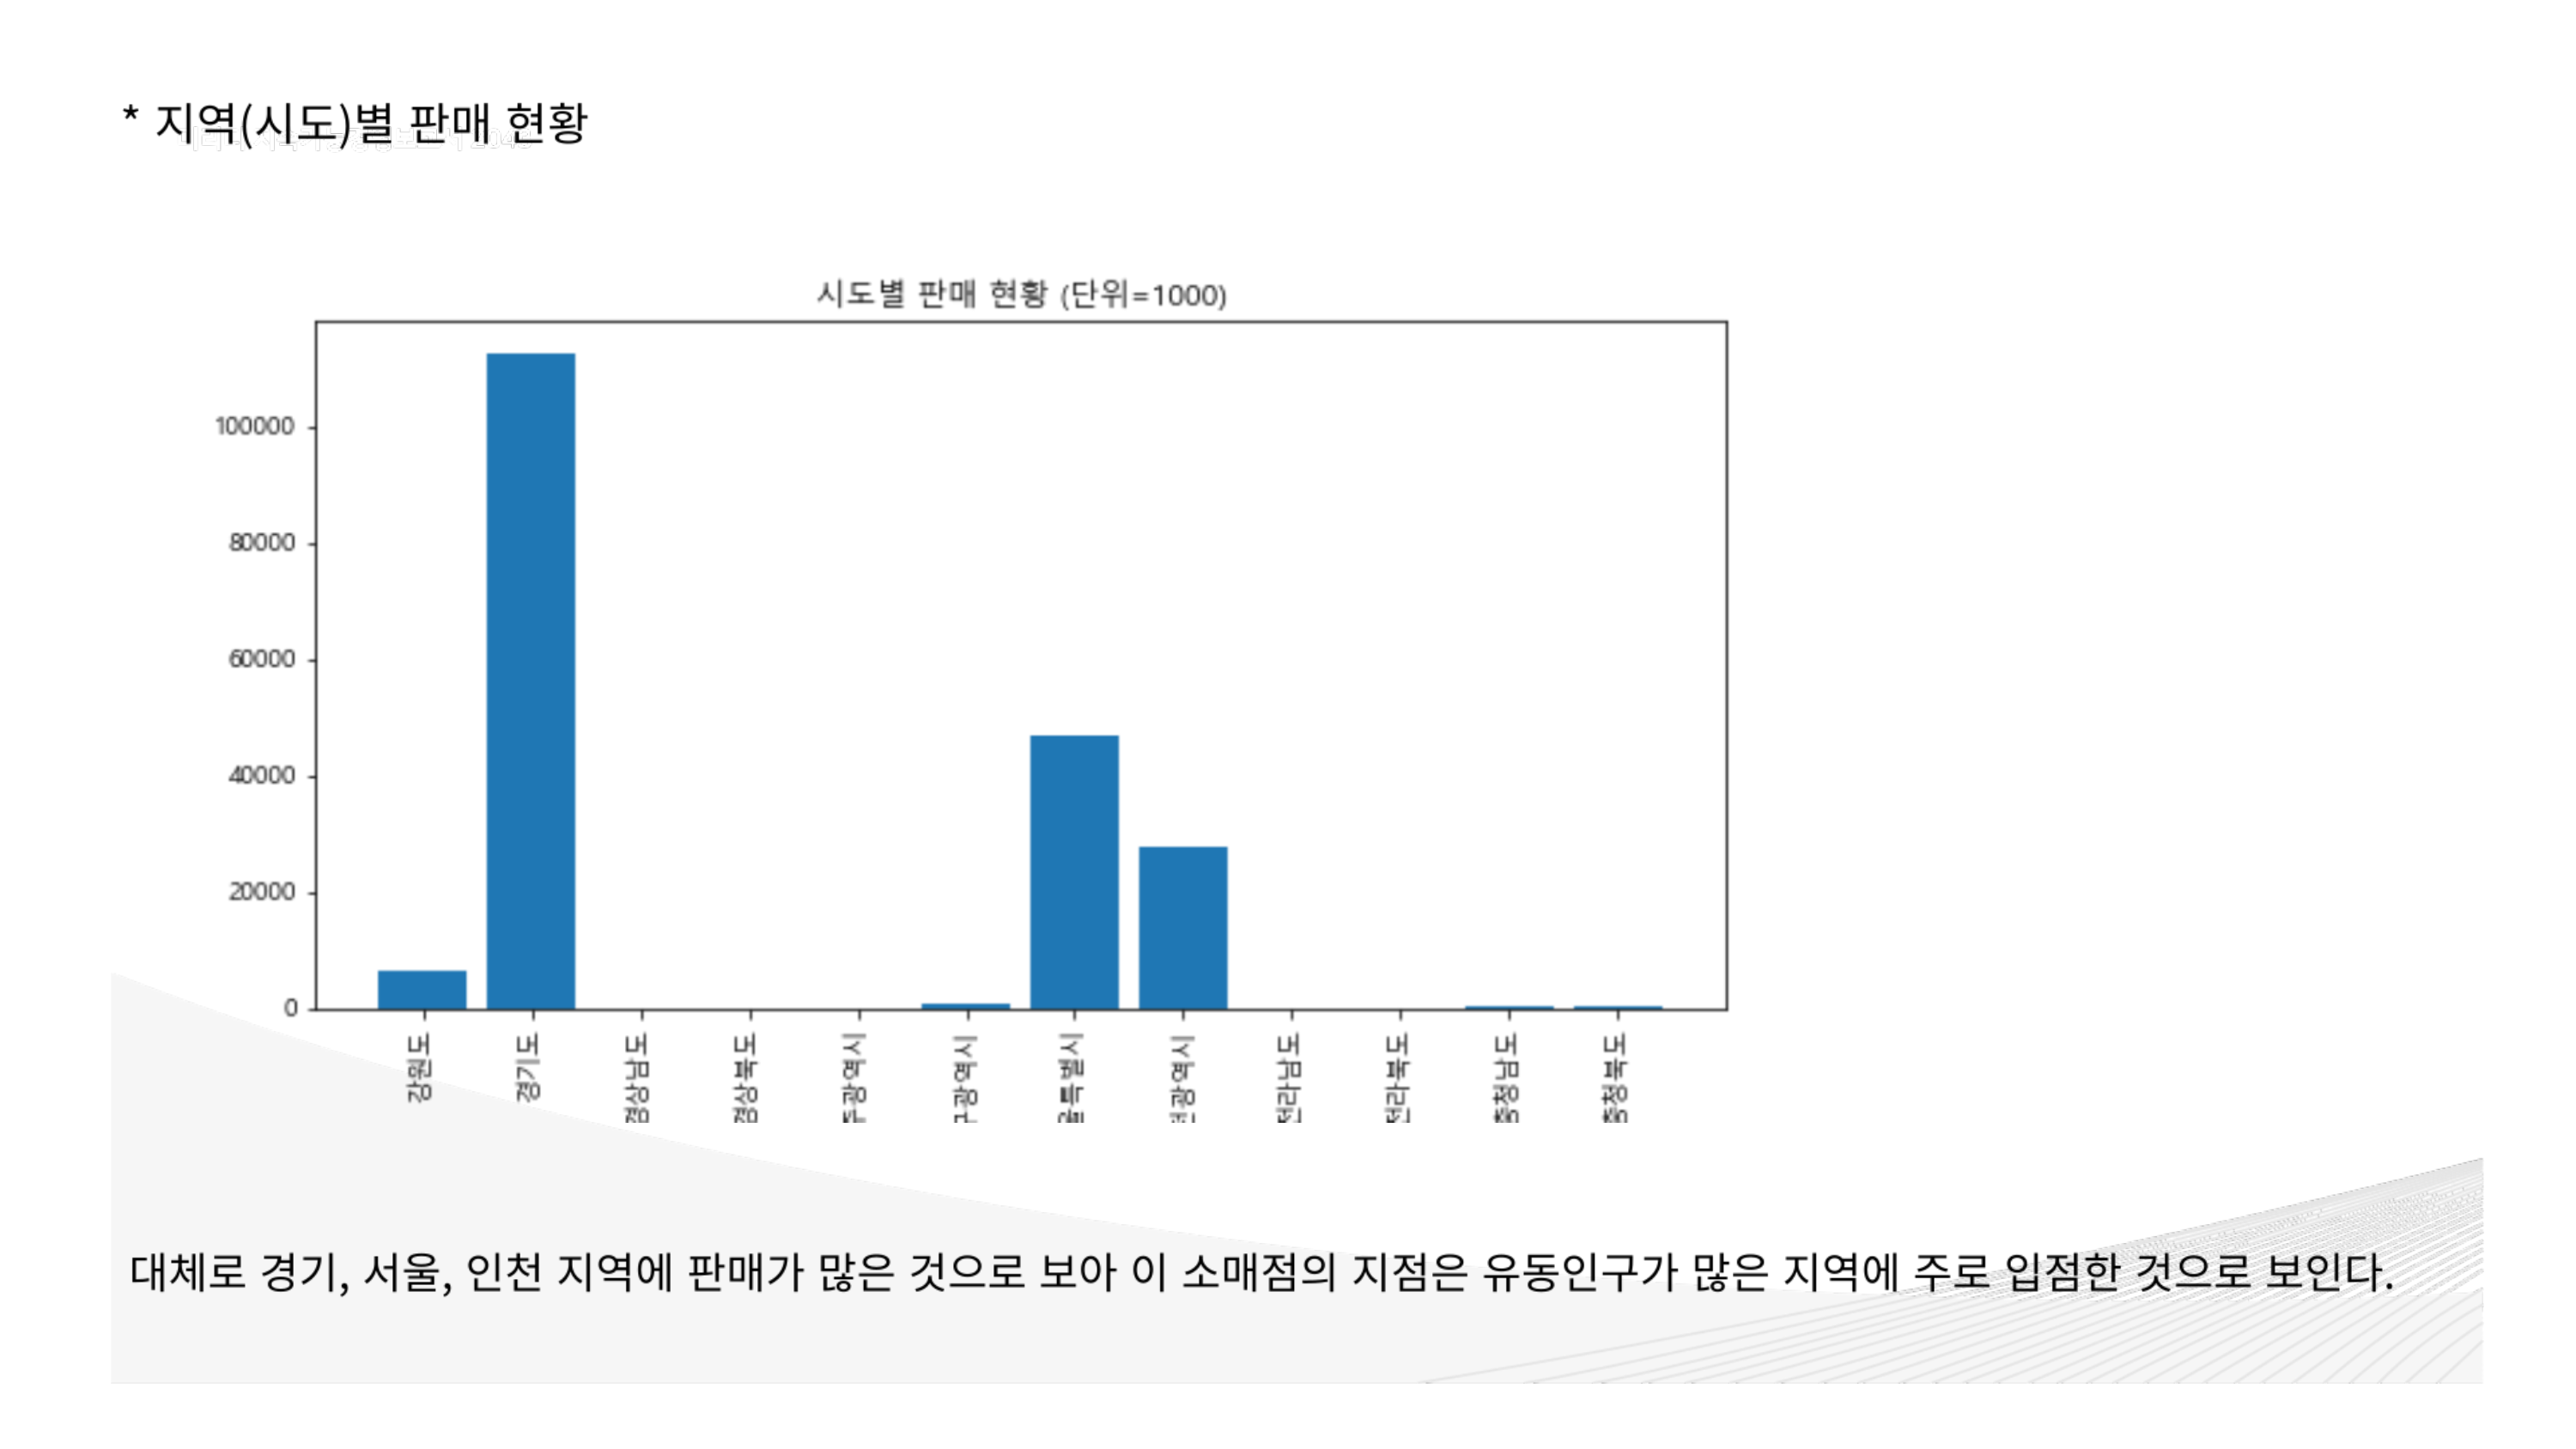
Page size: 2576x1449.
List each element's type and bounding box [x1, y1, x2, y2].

picture [48, 1234, 2419, 1321]
text_box [109, 972, 2484, 1384]
text_box [88, 212, 1909, 1123]
picture [109, 82, 611, 175]
